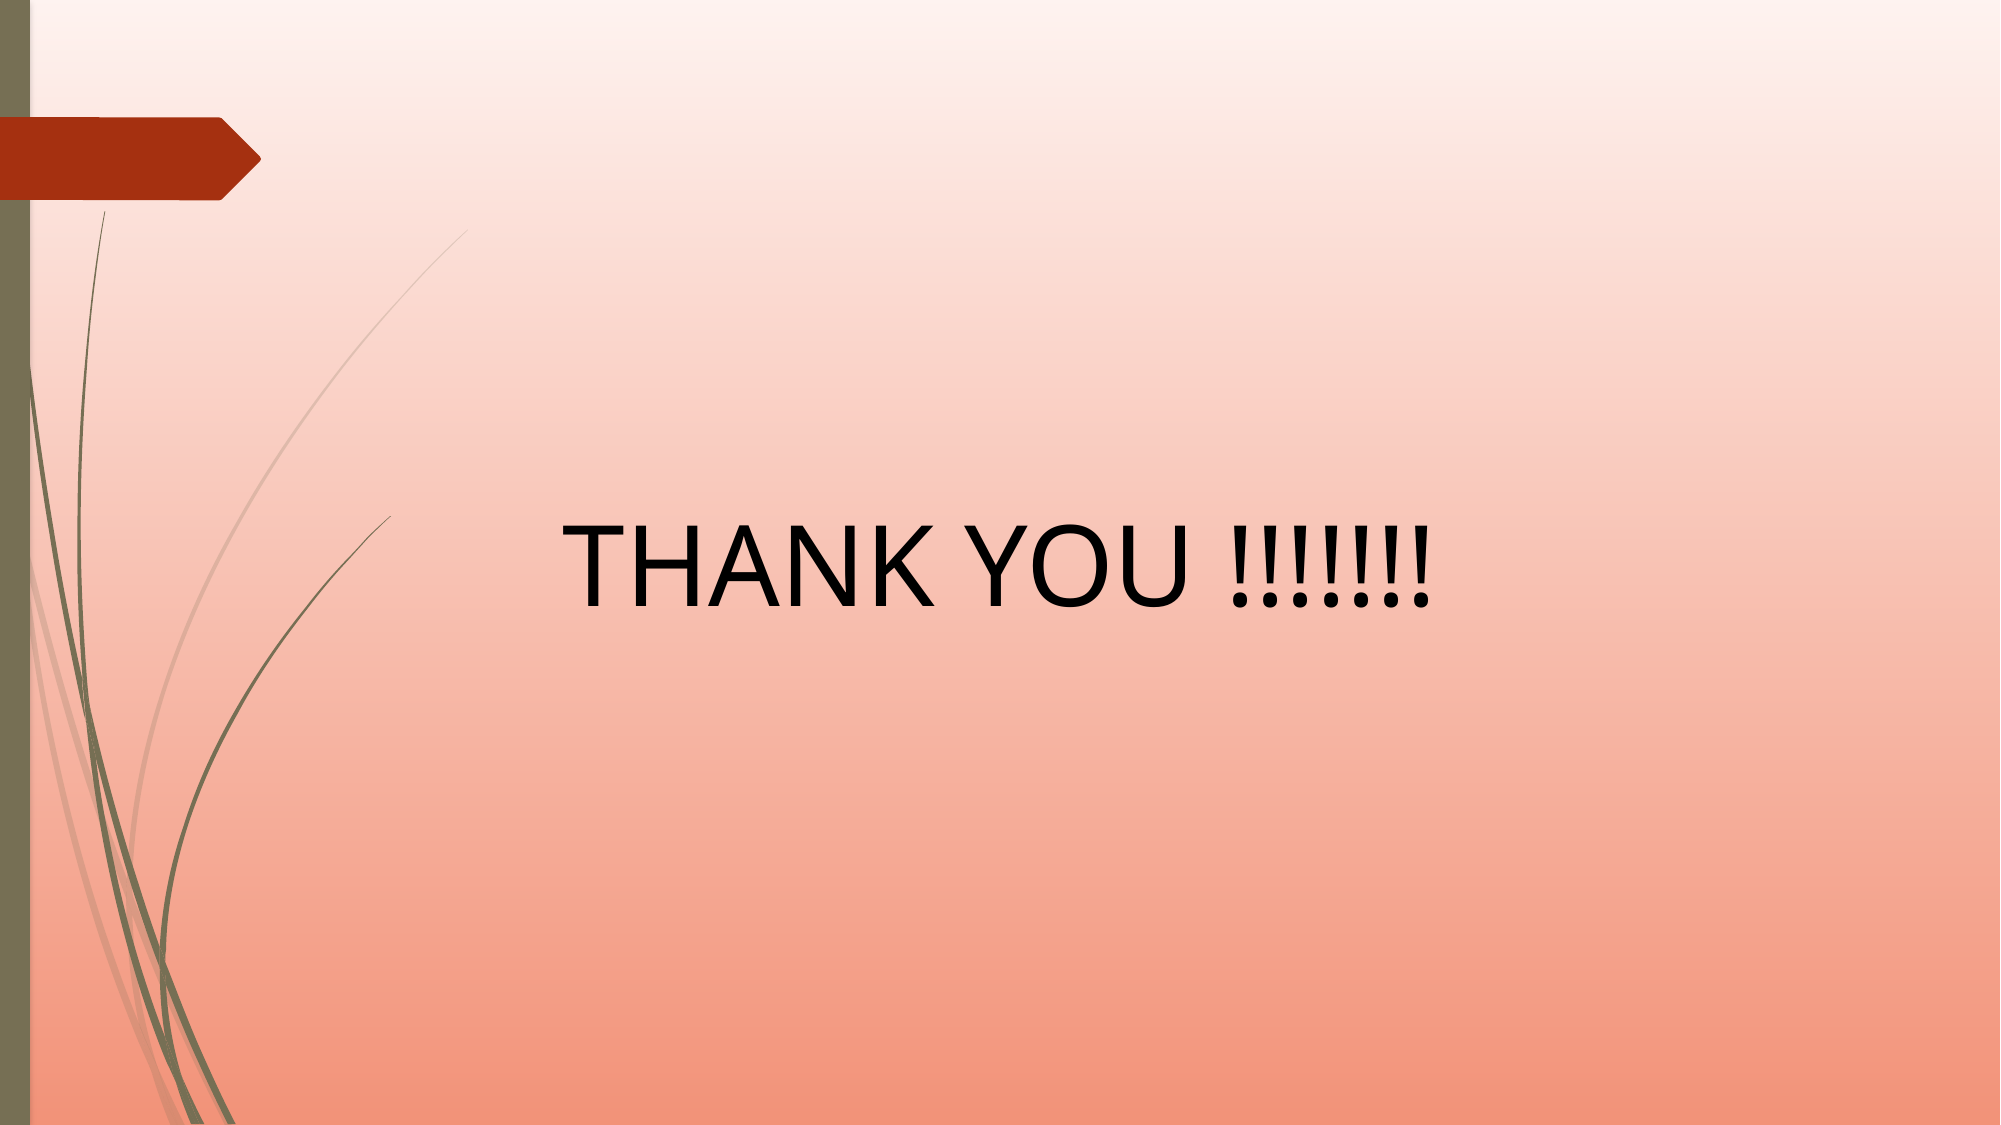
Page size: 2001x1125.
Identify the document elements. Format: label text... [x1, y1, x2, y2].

text_box THANK YOU !!!!!!! [547, 486, 1453, 637]
